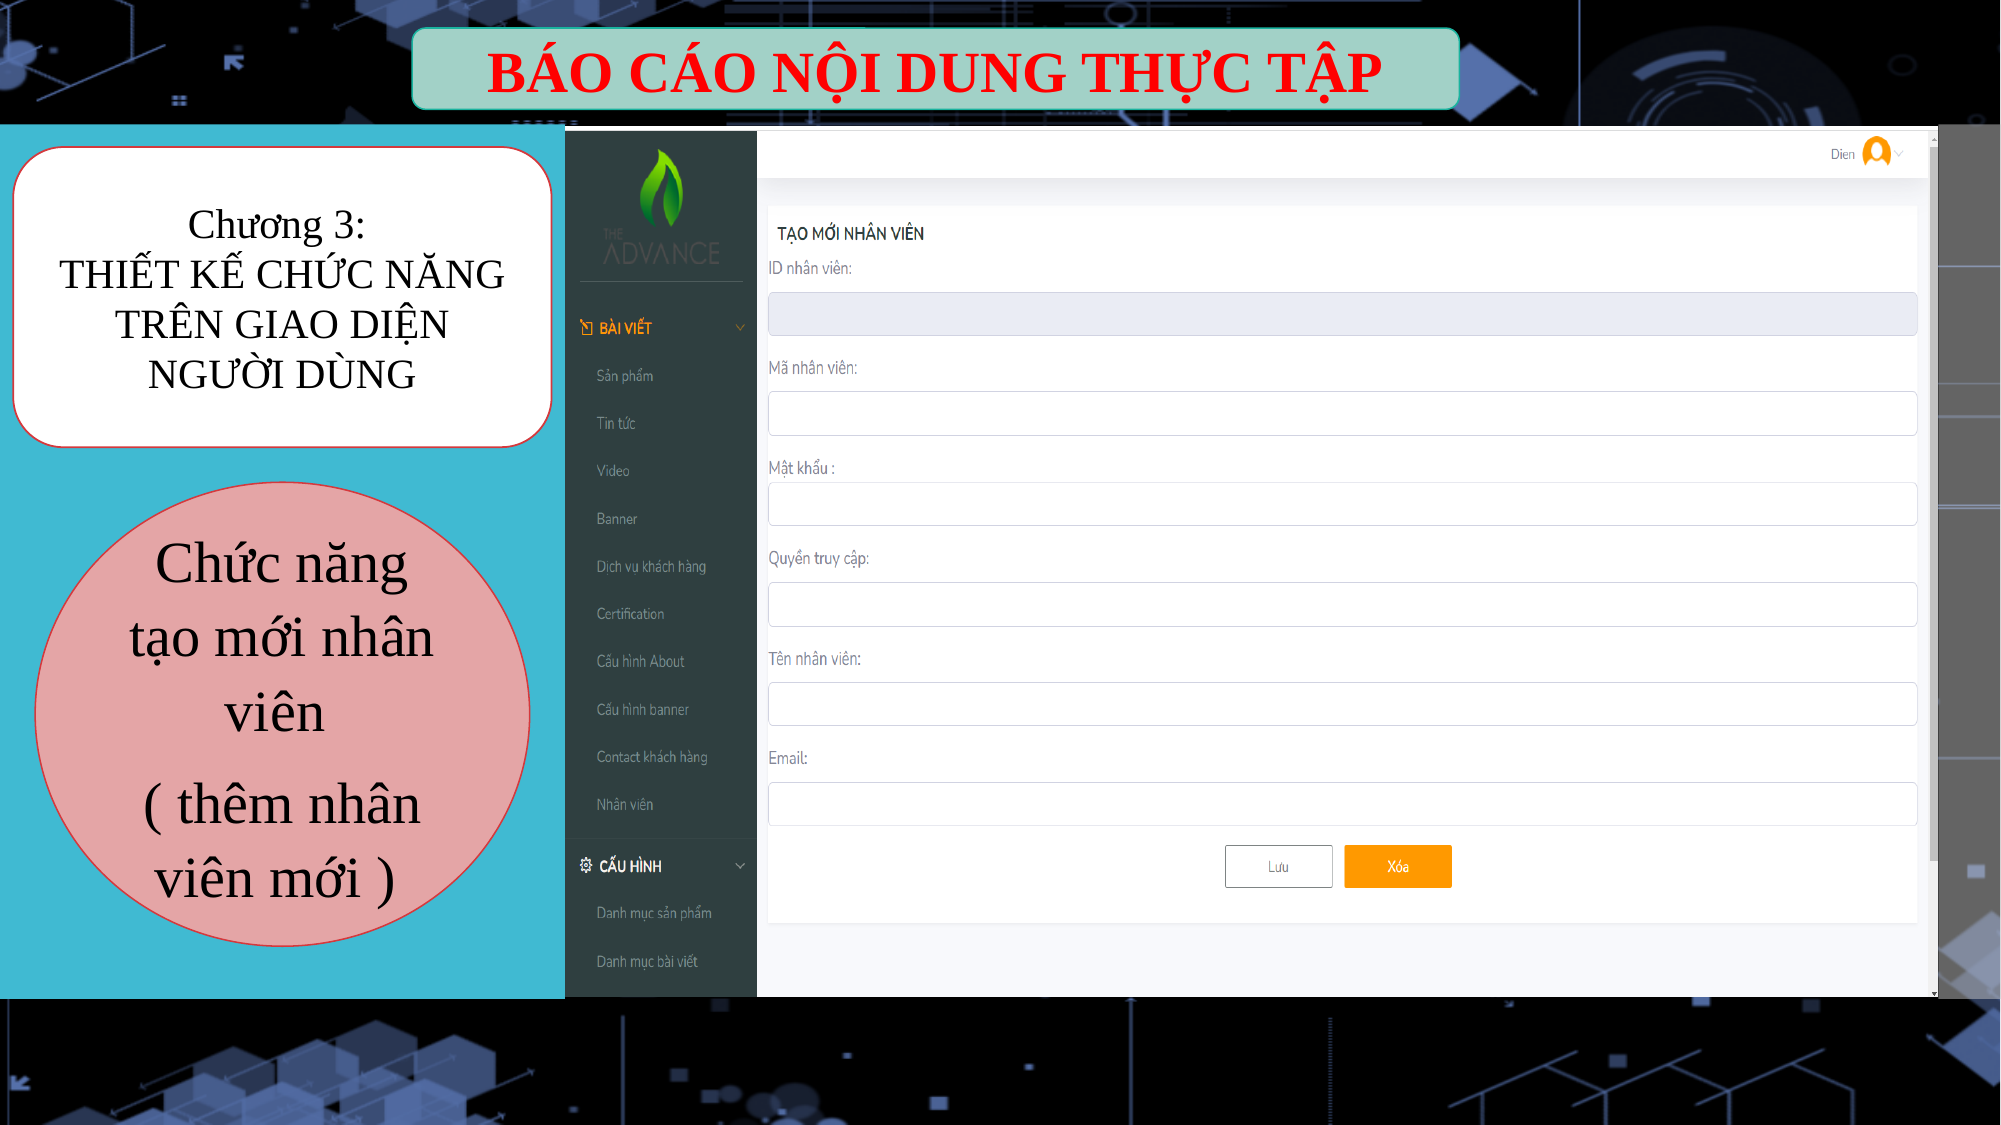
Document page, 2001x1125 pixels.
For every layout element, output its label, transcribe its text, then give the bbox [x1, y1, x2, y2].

picture [0, 0, 2001, 1125]
text_box Chức năng tạo mới nhân viên ( thêm nhân viên mới ) [34, 481, 531, 948]
text_box Chương 3: THIẾT KẾ CHỨC NĂNG TRÊN GIAO DIỆN NGƯỜI DÙNG [12, 146, 553, 449]
text_box BÁO CÁO NỘI DUNG THỰC TẬP [411, 27, 1461, 111]
